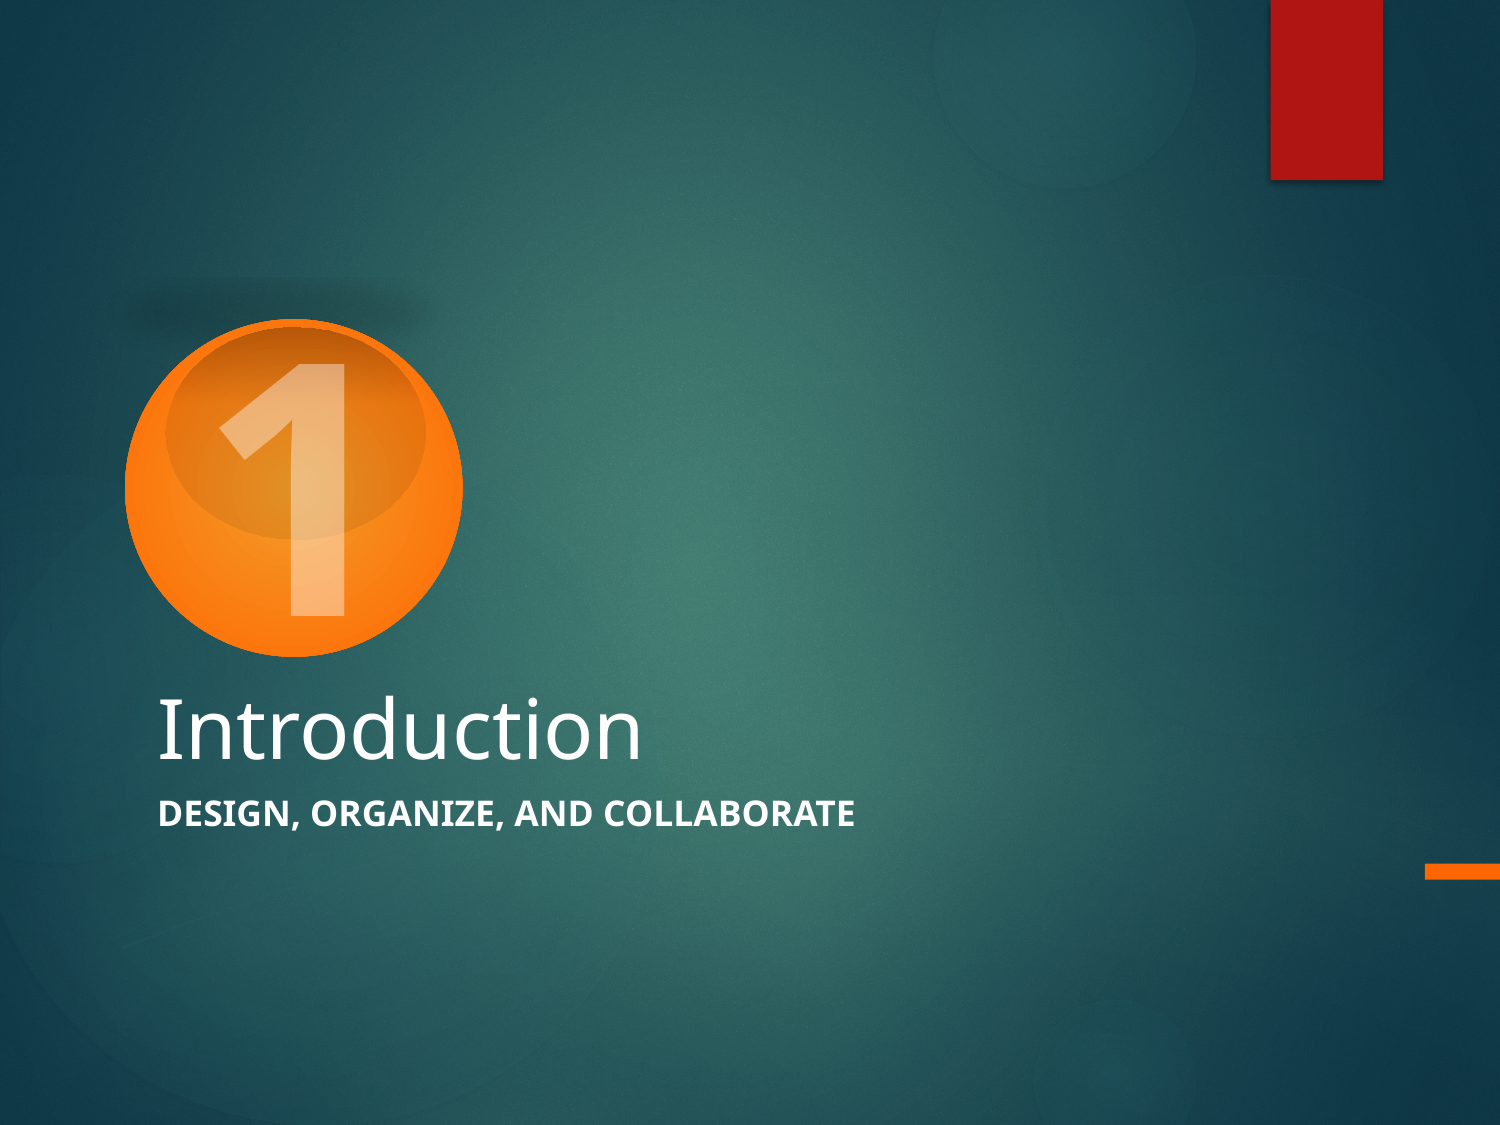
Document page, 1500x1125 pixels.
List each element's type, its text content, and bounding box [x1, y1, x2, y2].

title Introduction [142, 469, 1229, 783]
list Design, organize, and collaborate [142, 783, 1229, 925]
text_box 1 [183, 255, 384, 696]
